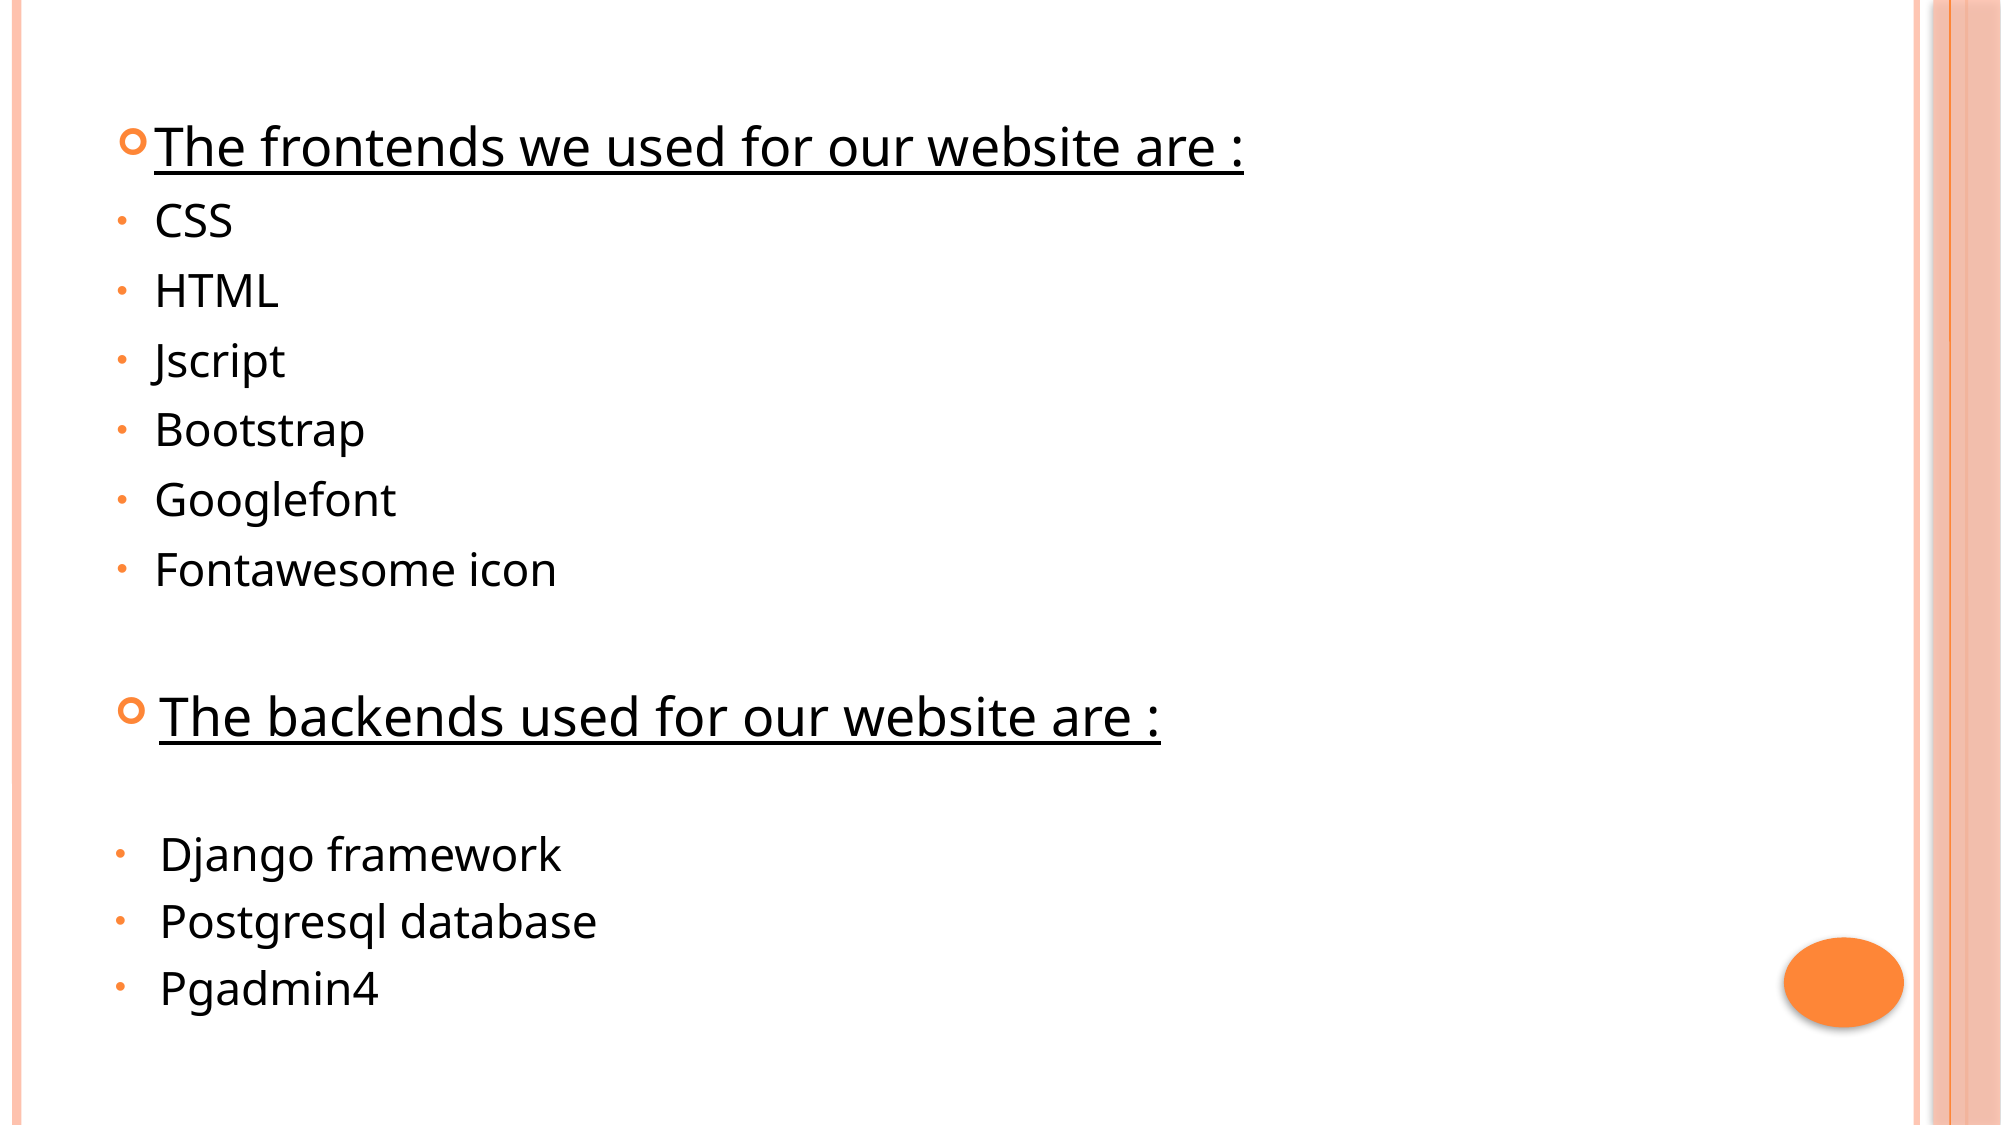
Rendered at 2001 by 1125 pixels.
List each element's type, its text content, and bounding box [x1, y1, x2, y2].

list The frontends we used for our website are : CSS HTML Jscript Bootstrap Googlefont Fontawesome icon The backends used for our website are : Django framework Postgresql database Pgadmin4 [99, 112, 1900, 1022]
